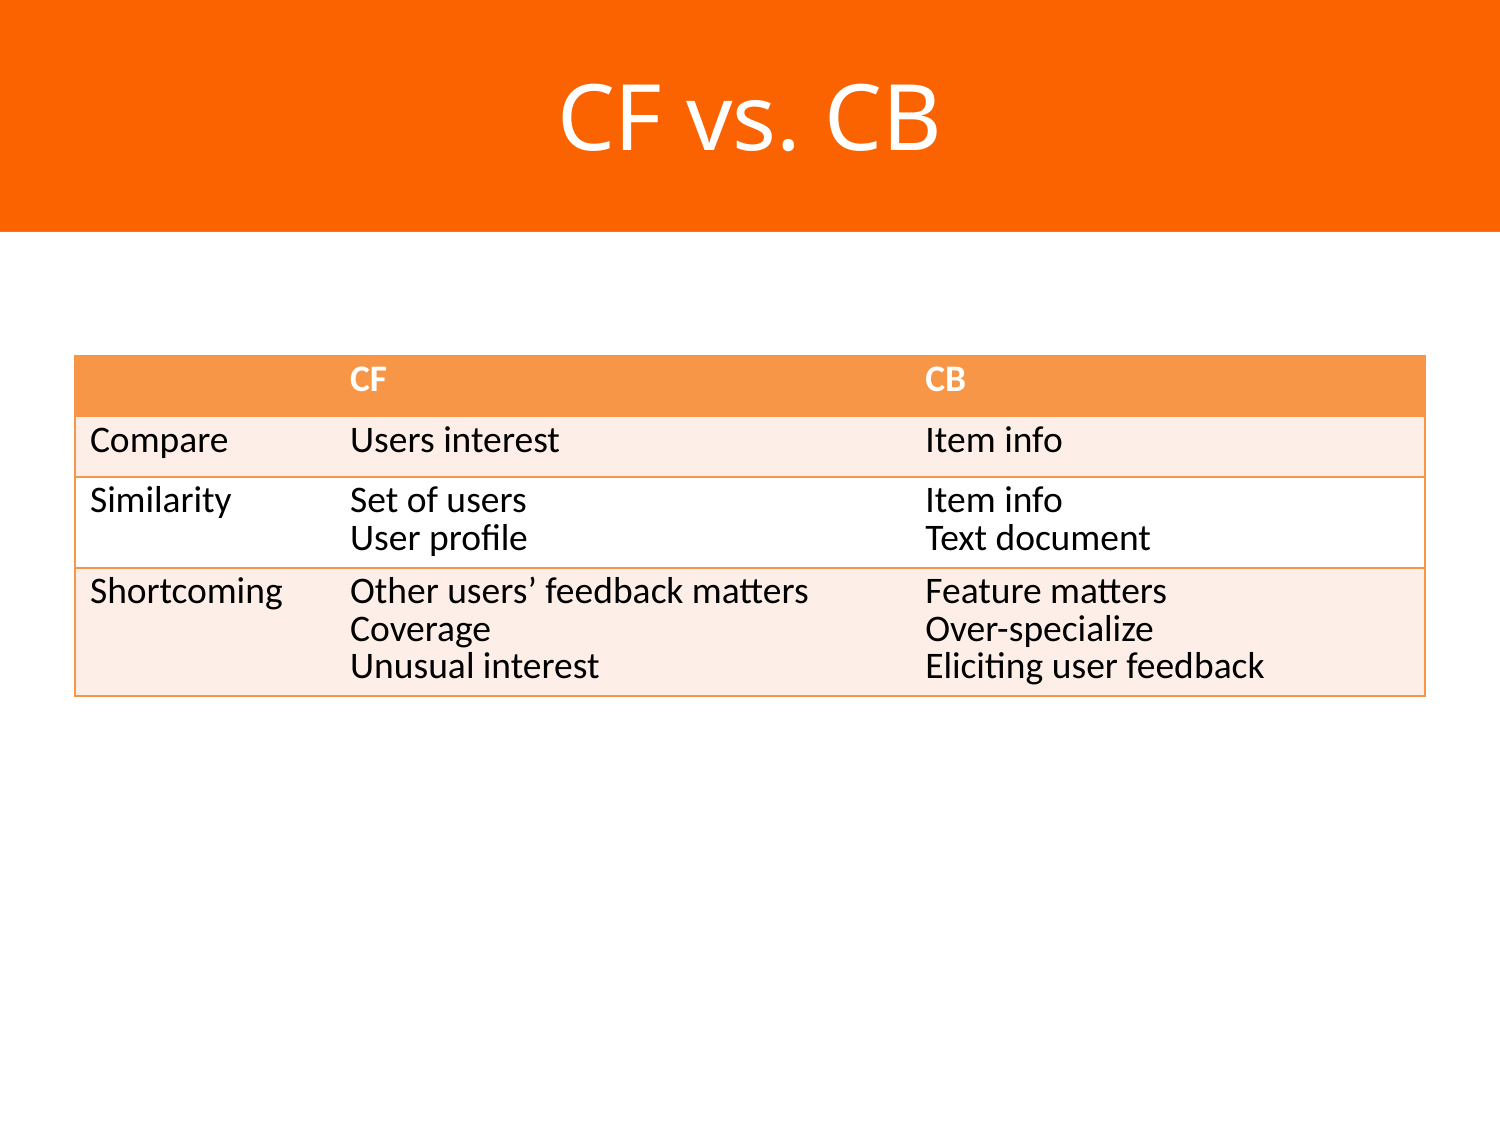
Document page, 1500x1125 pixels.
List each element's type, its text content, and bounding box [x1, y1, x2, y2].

table_header CB [910, 356, 1424, 415]
table_header CF [335, 356, 910, 415]
table_cell Item info [910, 417, 1424, 476]
table_cell Other users’ feedback matters Coverage Unusual interest [335, 569, 910, 695]
title CF vs. CB [75, 30, 1425, 197]
table_cell Compare [76, 417, 335, 476]
table_cell Set of users User profile [335, 478, 910, 567]
table_cell Shortcoming [76, 569, 335, 695]
table_header [76, 356, 335, 415]
table_cell Item info Text document [910, 478, 1424, 567]
table_cell Feature matters Over-specialize Eliciting user feedback [910, 569, 1424, 695]
table_cell Similarity [76, 478, 335, 567]
table_cell Users interest [335, 417, 910, 476]
